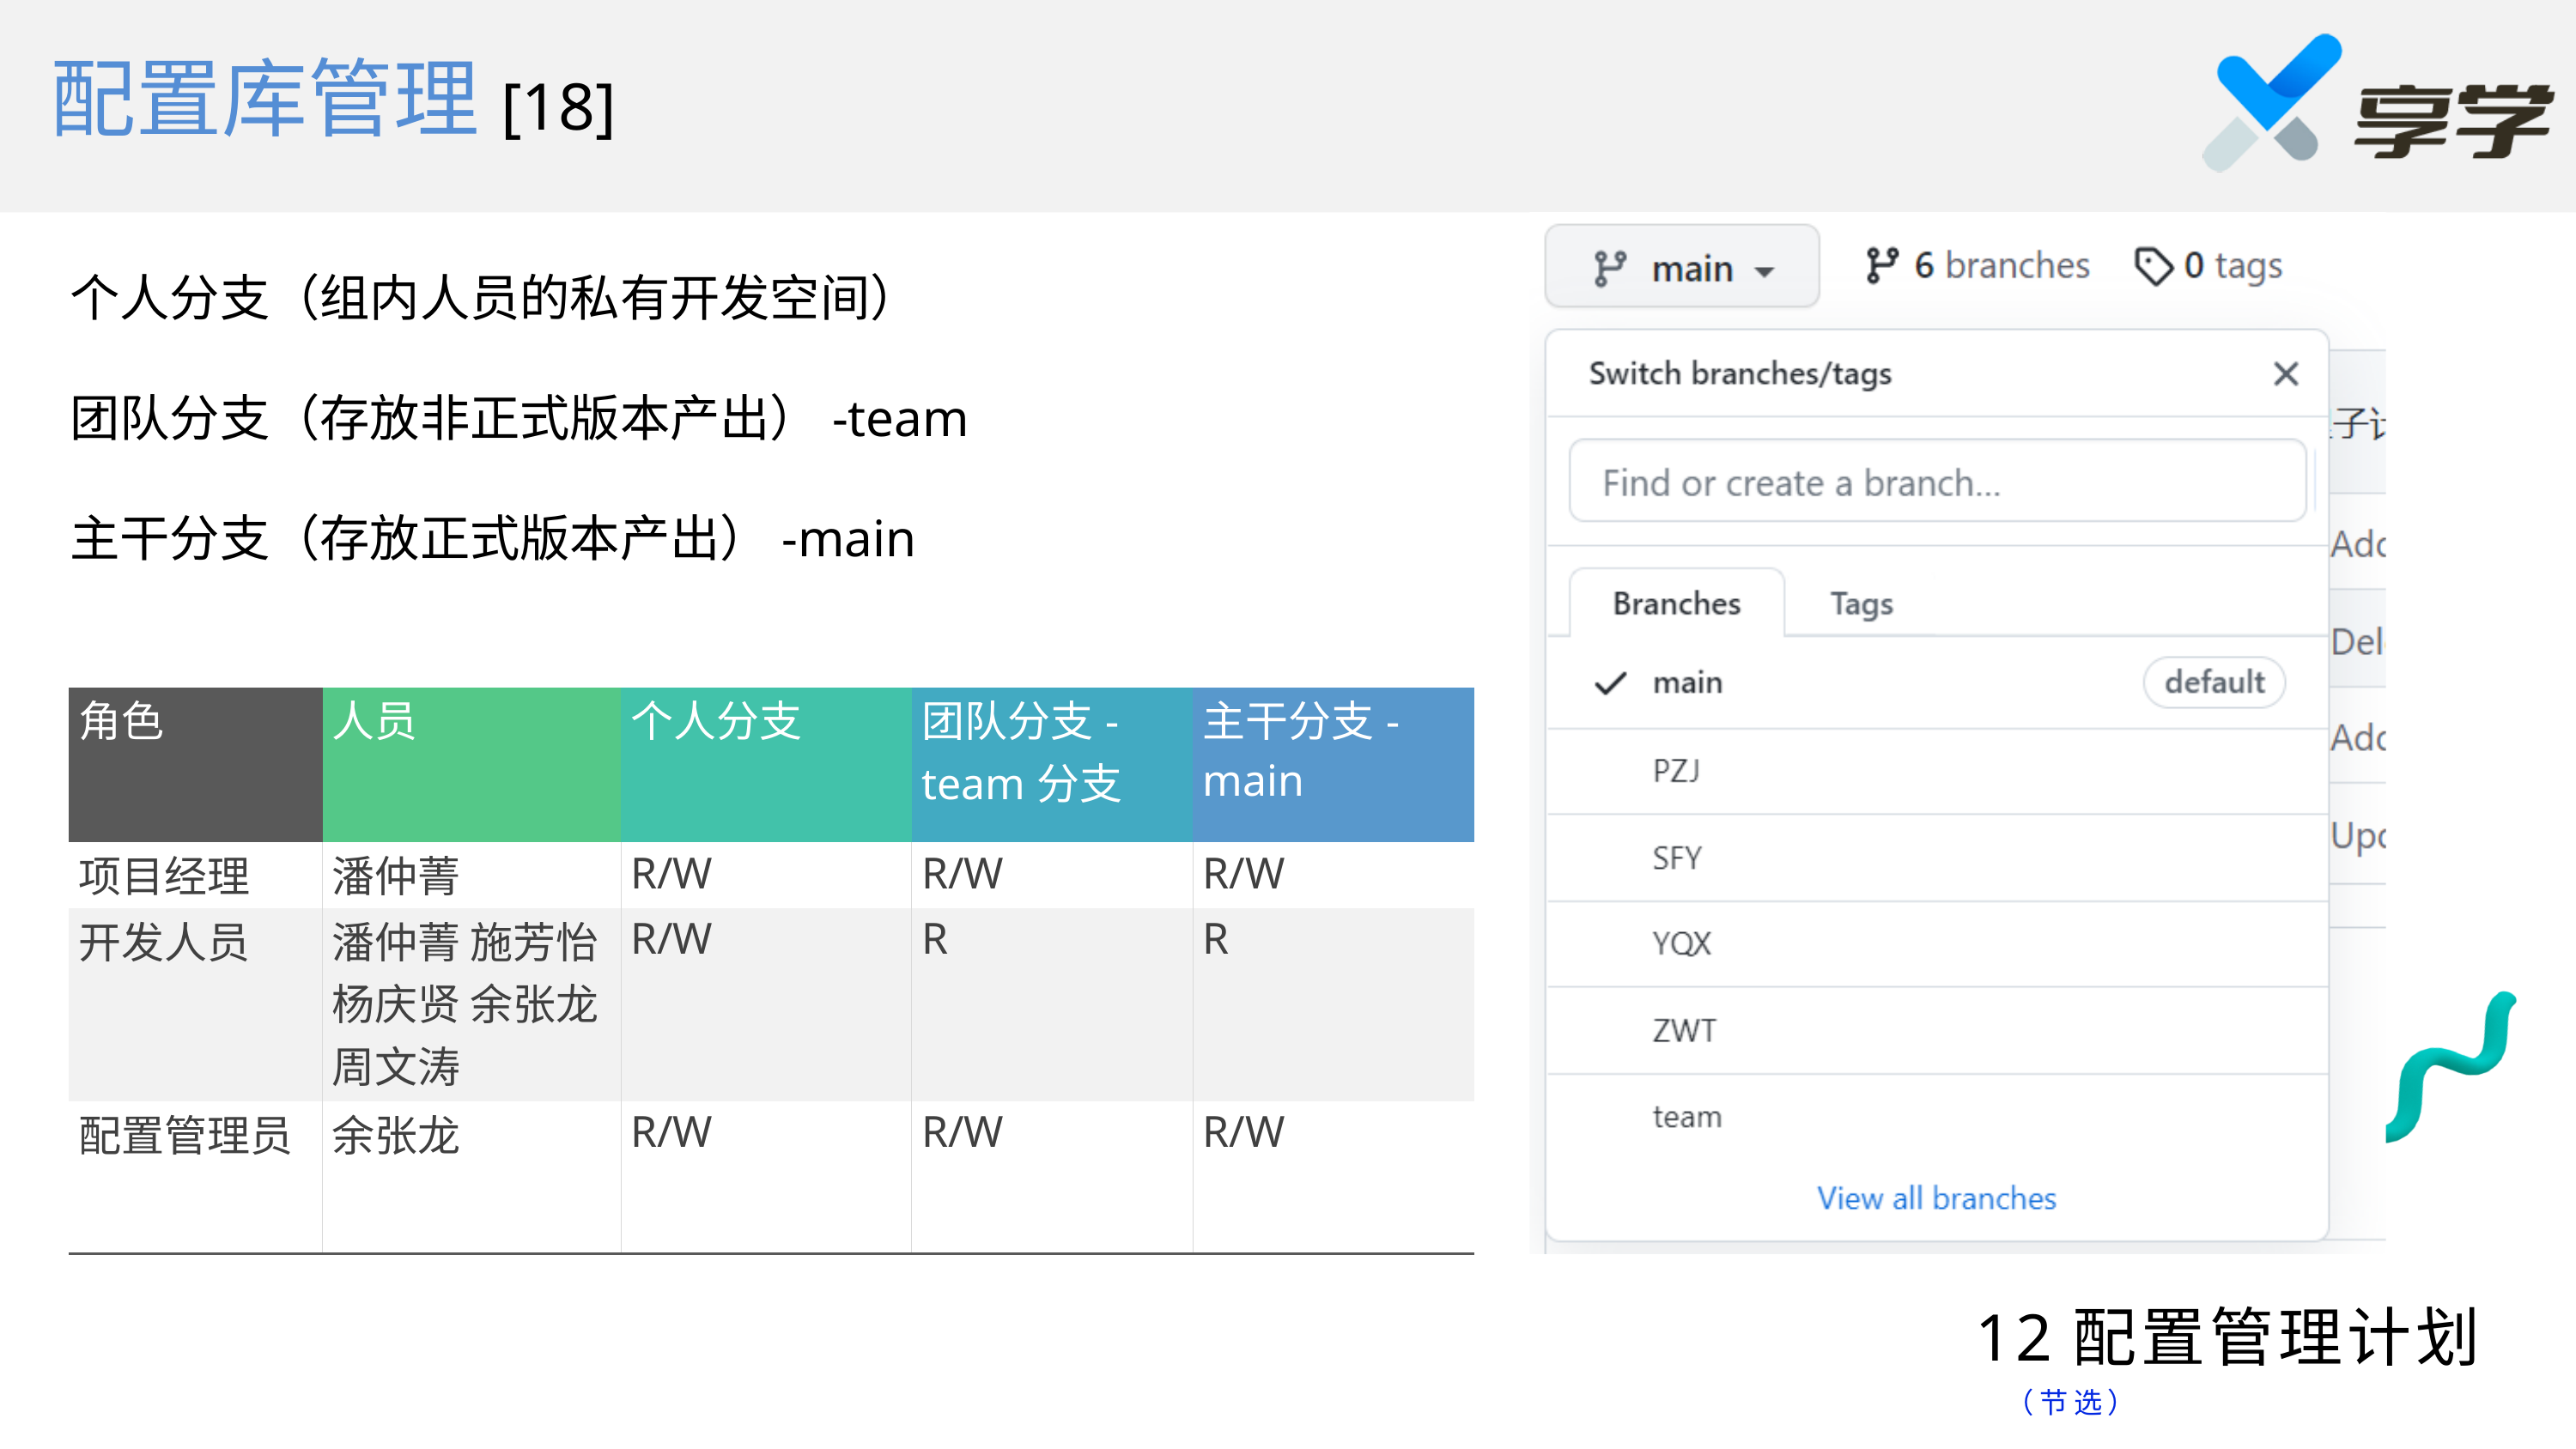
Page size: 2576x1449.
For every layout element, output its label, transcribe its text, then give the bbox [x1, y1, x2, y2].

table_cell 余张龙 [323, 1101, 621, 1252]
table_cell 潘仲菁 [323, 842, 621, 908]
table_cell R [1194, 908, 1474, 1101]
table_header 人员 [323, 688, 621, 842]
table_header 角色 [69, 688, 323, 842]
table_header 个人分支 [621, 688, 912, 842]
text_box 12配置管理计划 （节选） [1972, 1268, 2576, 1419]
table_cell 开发人员 [69, 908, 322, 1101]
picture [1529, 0, 2576, 1255]
table_cell R/W [912, 1101, 1193, 1252]
table_cell 项目经理 [69, 842, 322, 908]
table_header 主干分支-main [1193, 688, 1474, 842]
table_cell R [912, 908, 1193, 1101]
table_header 团队分支-team分支 [912, 688, 1193, 842]
table_cell R/W [1194, 1101, 1474, 1252]
table_cell 配置管理员 [69, 1101, 322, 1252]
table_cell R/W [1194, 842, 1474, 908]
table_cell 潘仲菁 施芳怡杨庆贤 余张龙周文涛 [323, 908, 621, 1101]
text_box 个人分支（组内人员的私有开发空间） 团队分支（存放非正式版本产出）-team 主干分支（存放正式版本产出）-main [14, 148, 1335, 573]
text_box 配置库管理[18] [38, 38, 1711, 155]
table_cell R/W [622, 1101, 911, 1252]
table_cell R/W [912, 842, 1193, 908]
text_box [0, 0, 2158, 213]
table_cell R/W [622, 842, 911, 908]
table_cell R/W [622, 908, 911, 1101]
